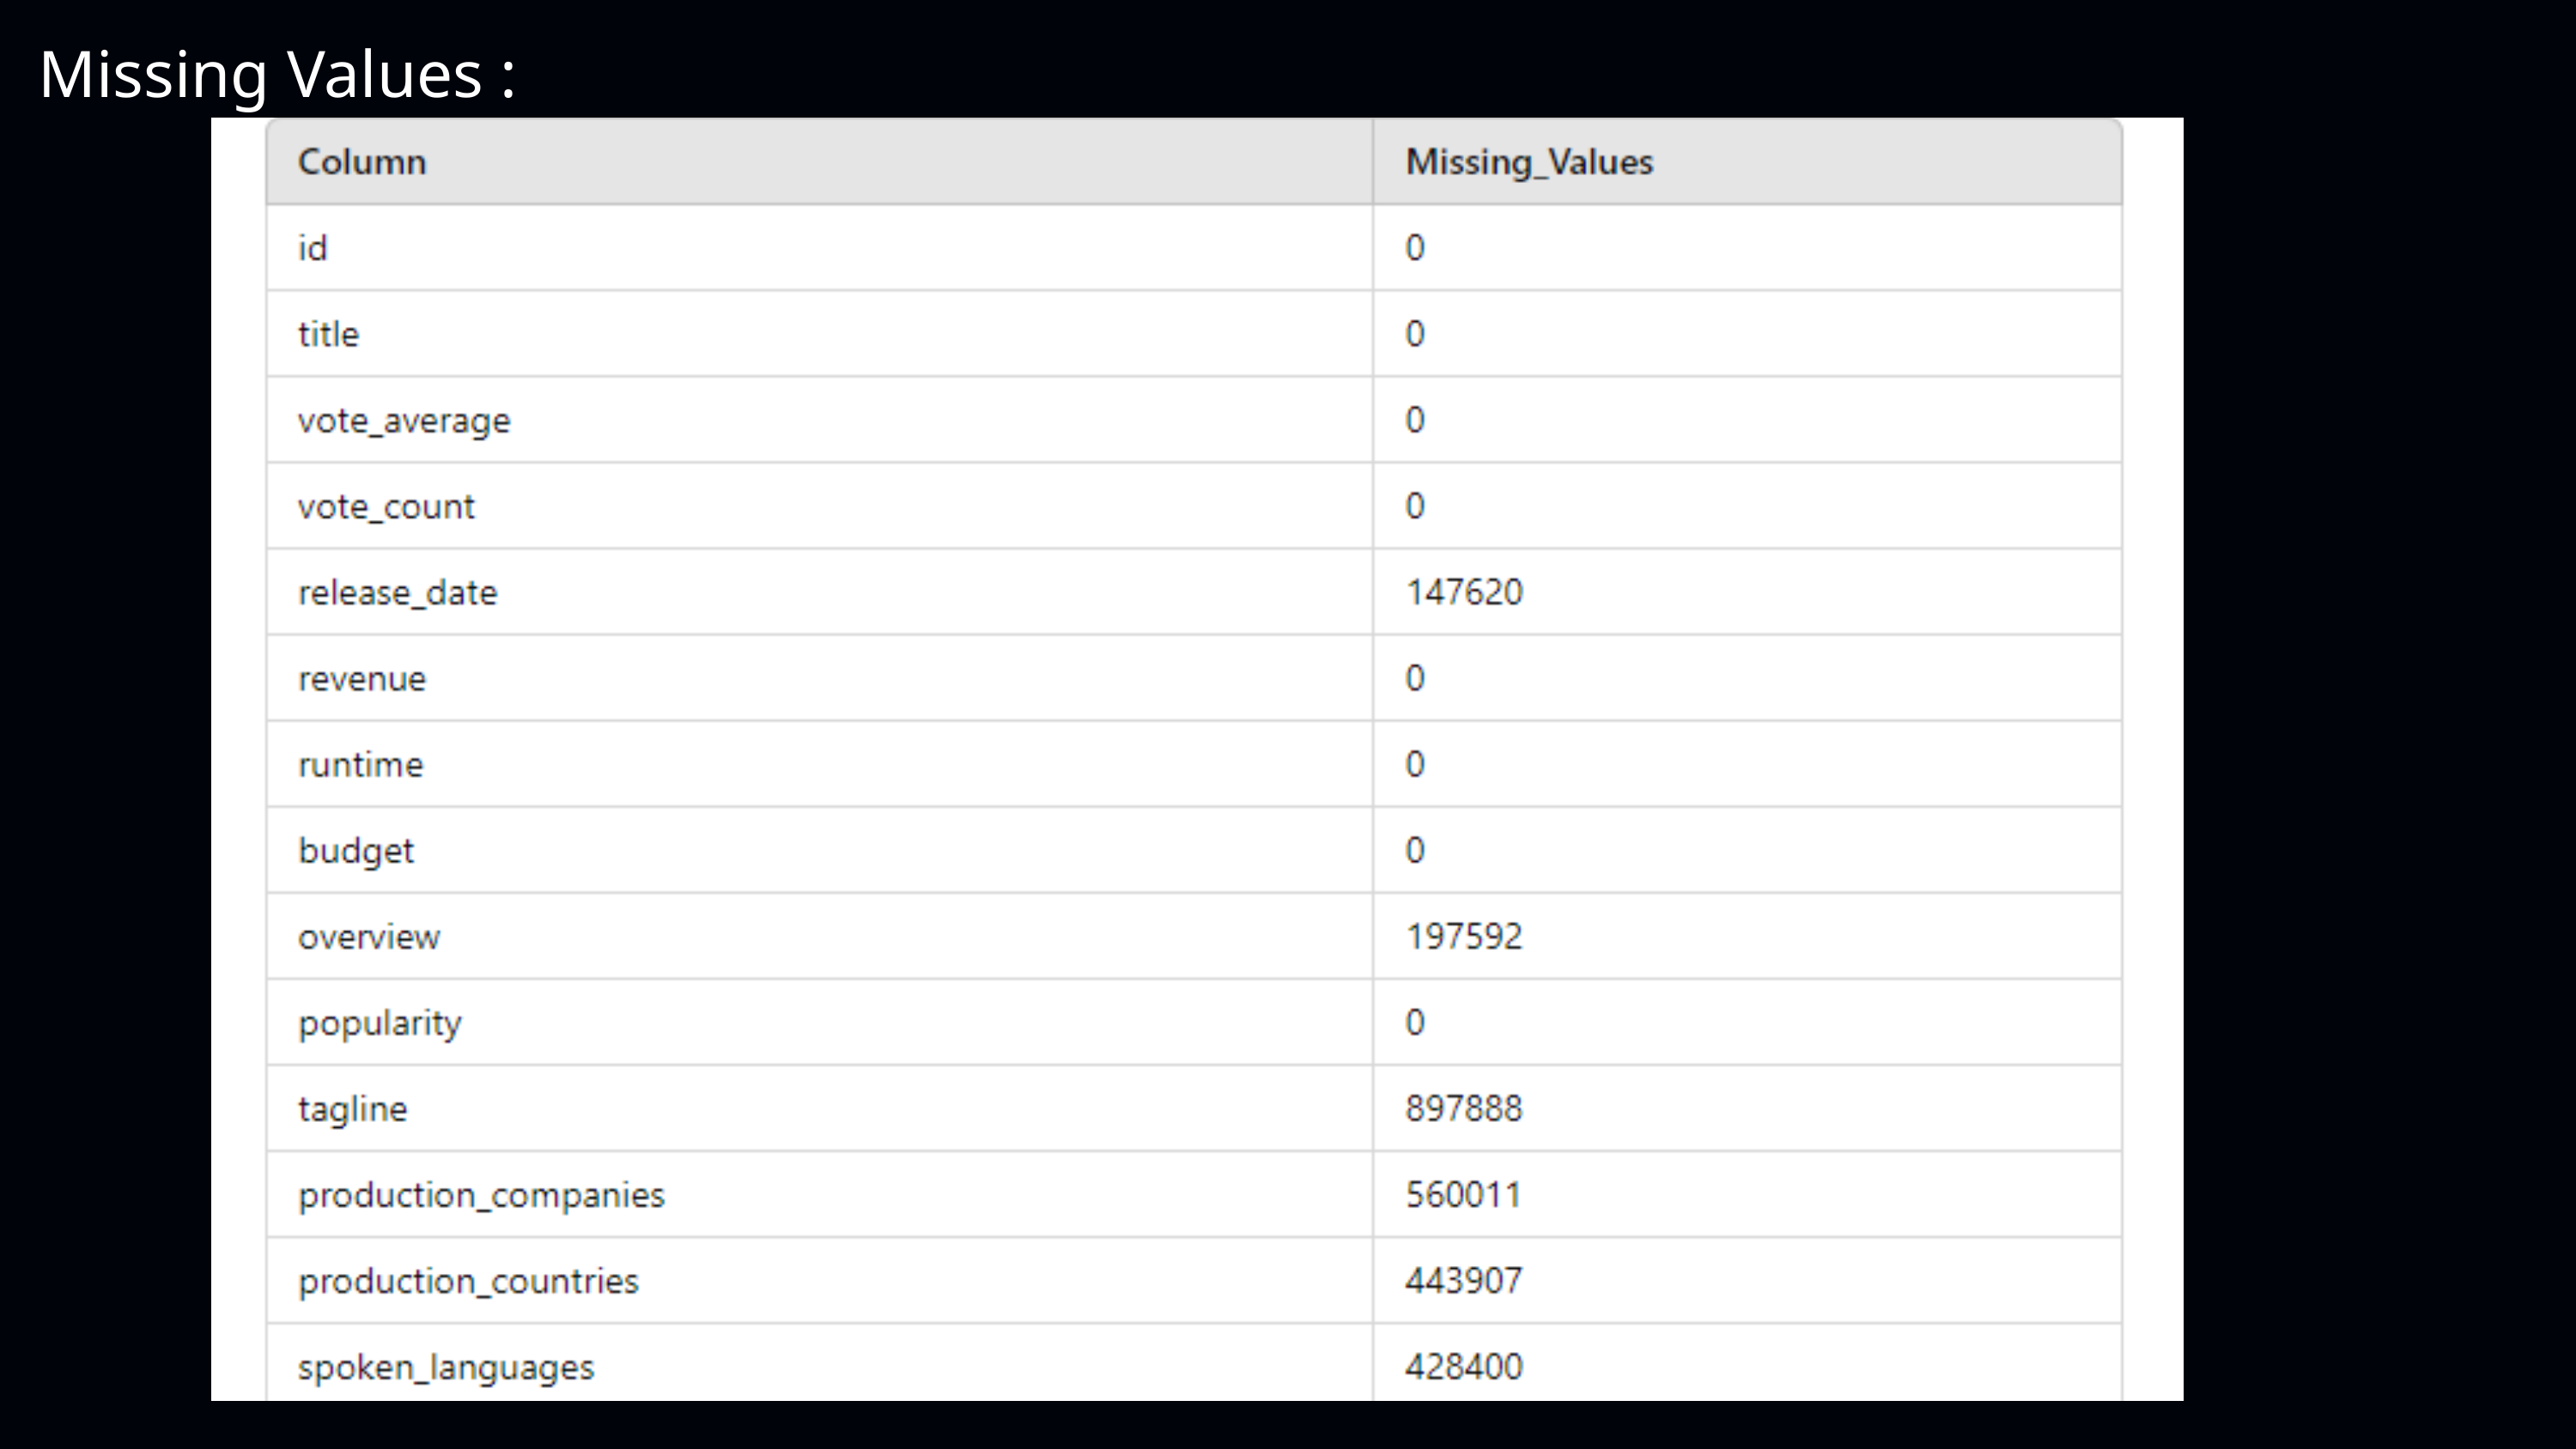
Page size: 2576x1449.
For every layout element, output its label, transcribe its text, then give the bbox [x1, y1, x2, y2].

text_box Missing Values : [26, 20, 531, 201]
text_box [211, 118, 2184, 1401]
